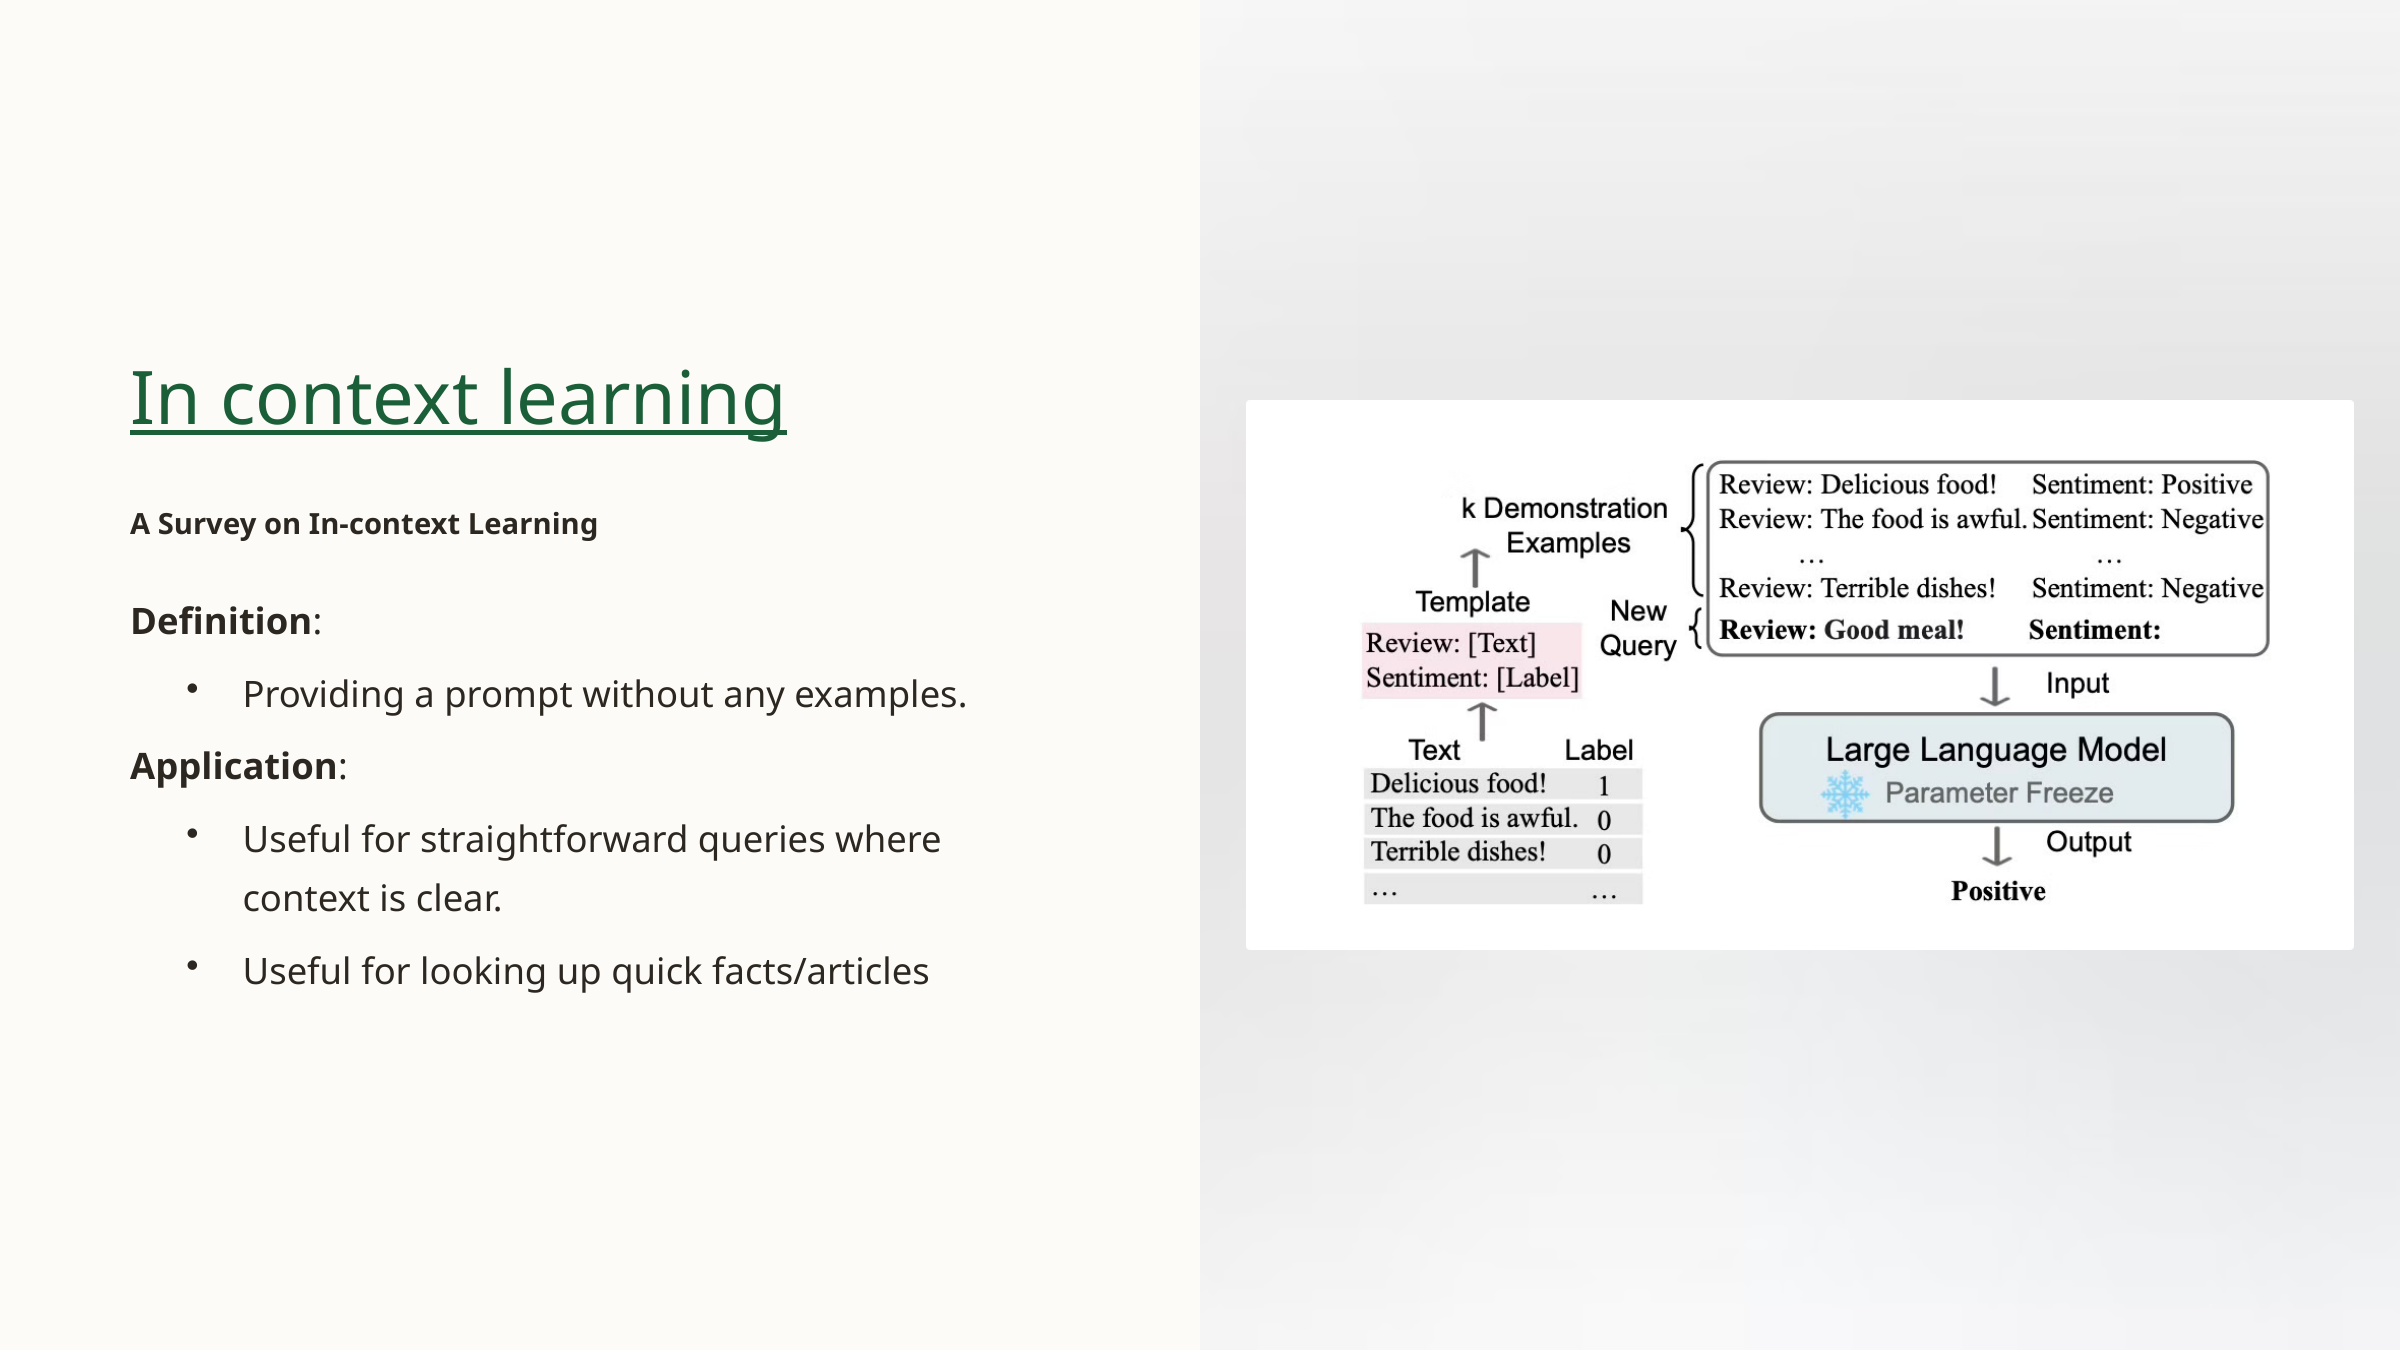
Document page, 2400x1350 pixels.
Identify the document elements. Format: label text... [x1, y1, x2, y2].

text_box Definition: [130, 582, 1070, 642]
text_box Useful for looking up quick facts/articles [130, 932, 1070, 992]
text_box Application: [130, 727, 1070, 788]
text_box In context learning [130, 358, 875, 452]
text_box Useful for straightforward queries where context is clear. [130, 800, 1070, 920]
picture [1199, 0, 2400, 1350]
text_box Providing a prompt without any examples. [130, 655, 1070, 715]
text_box A Survey on In-context Learning [130, 493, 1070, 541]
